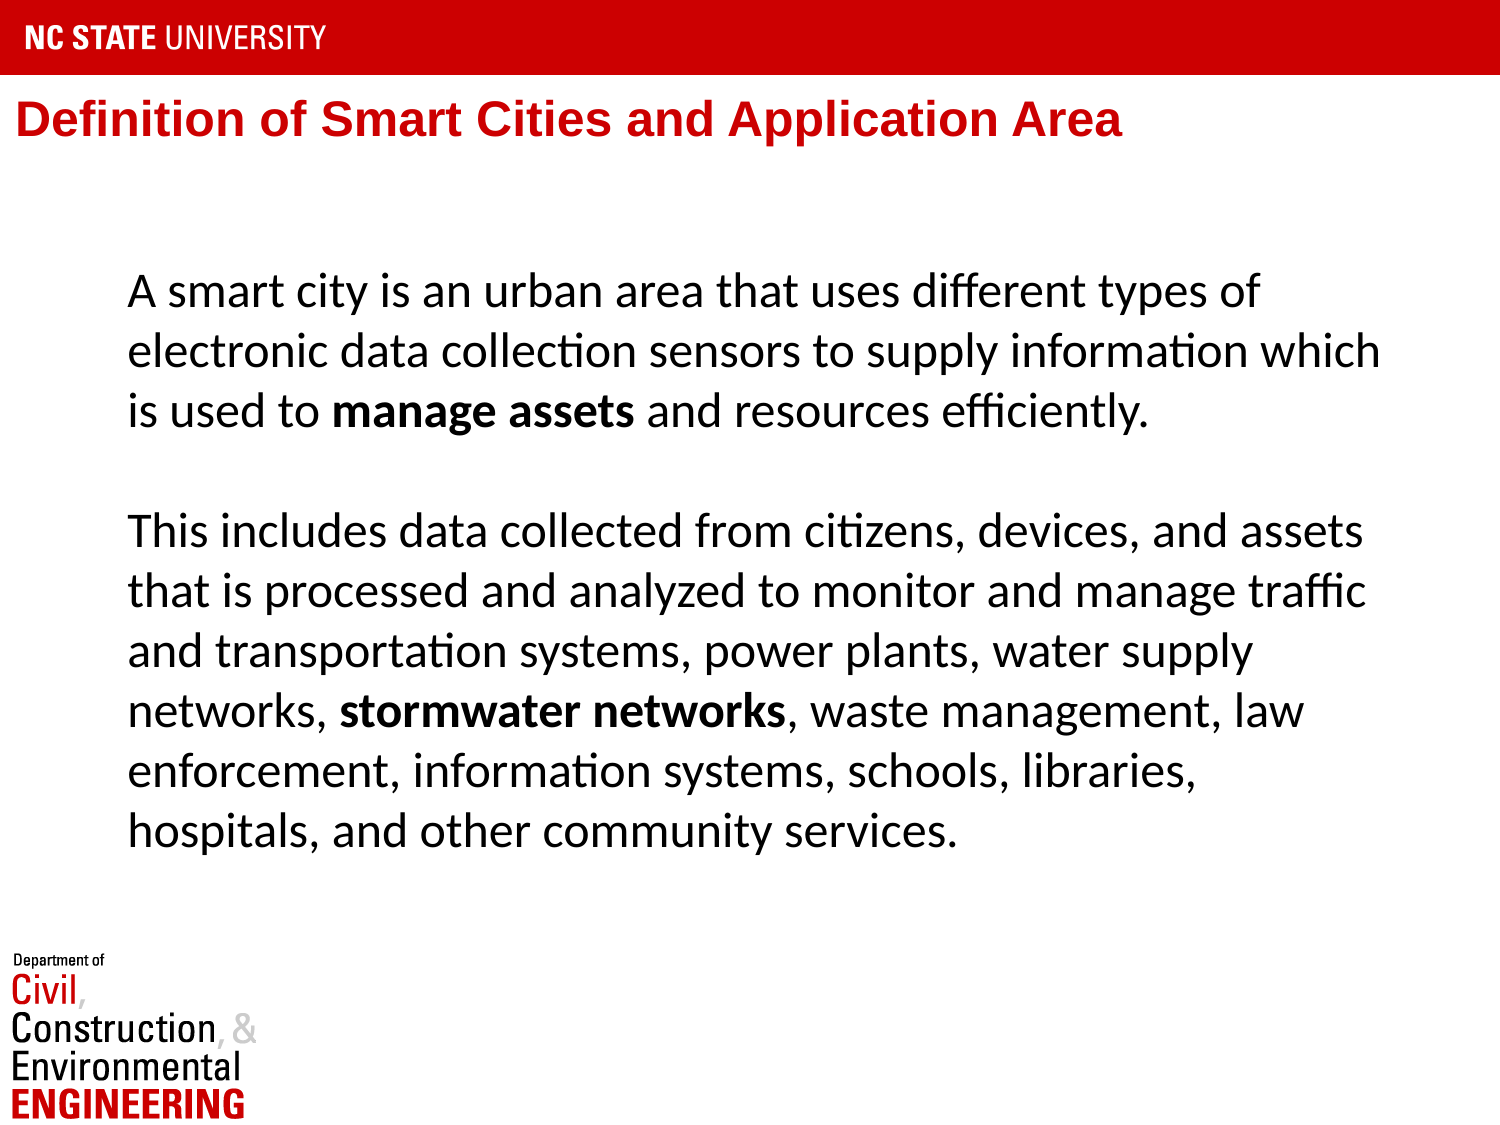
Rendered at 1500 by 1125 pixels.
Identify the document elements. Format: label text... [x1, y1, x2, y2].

title Definition of Smart Cities and Application Area [0, 77, 1350, 155]
text_box A smart city is an urban area that uses different types of electronic data collection sensors to supply information which is used to manage assets and resources efficiently. This includes data collected from citizens, devices, and assets that is processed and analyzed to monitor and manage traffic and transportation systems, power plants, water supply networks, stormwater networks, waste management, law enforcement, information systems, schools, libraries, hospitals, and other community services. [112, 250, 1408, 865]
picture [0, 0, 1500, 75]
picture [12, 953, 256, 1119]
